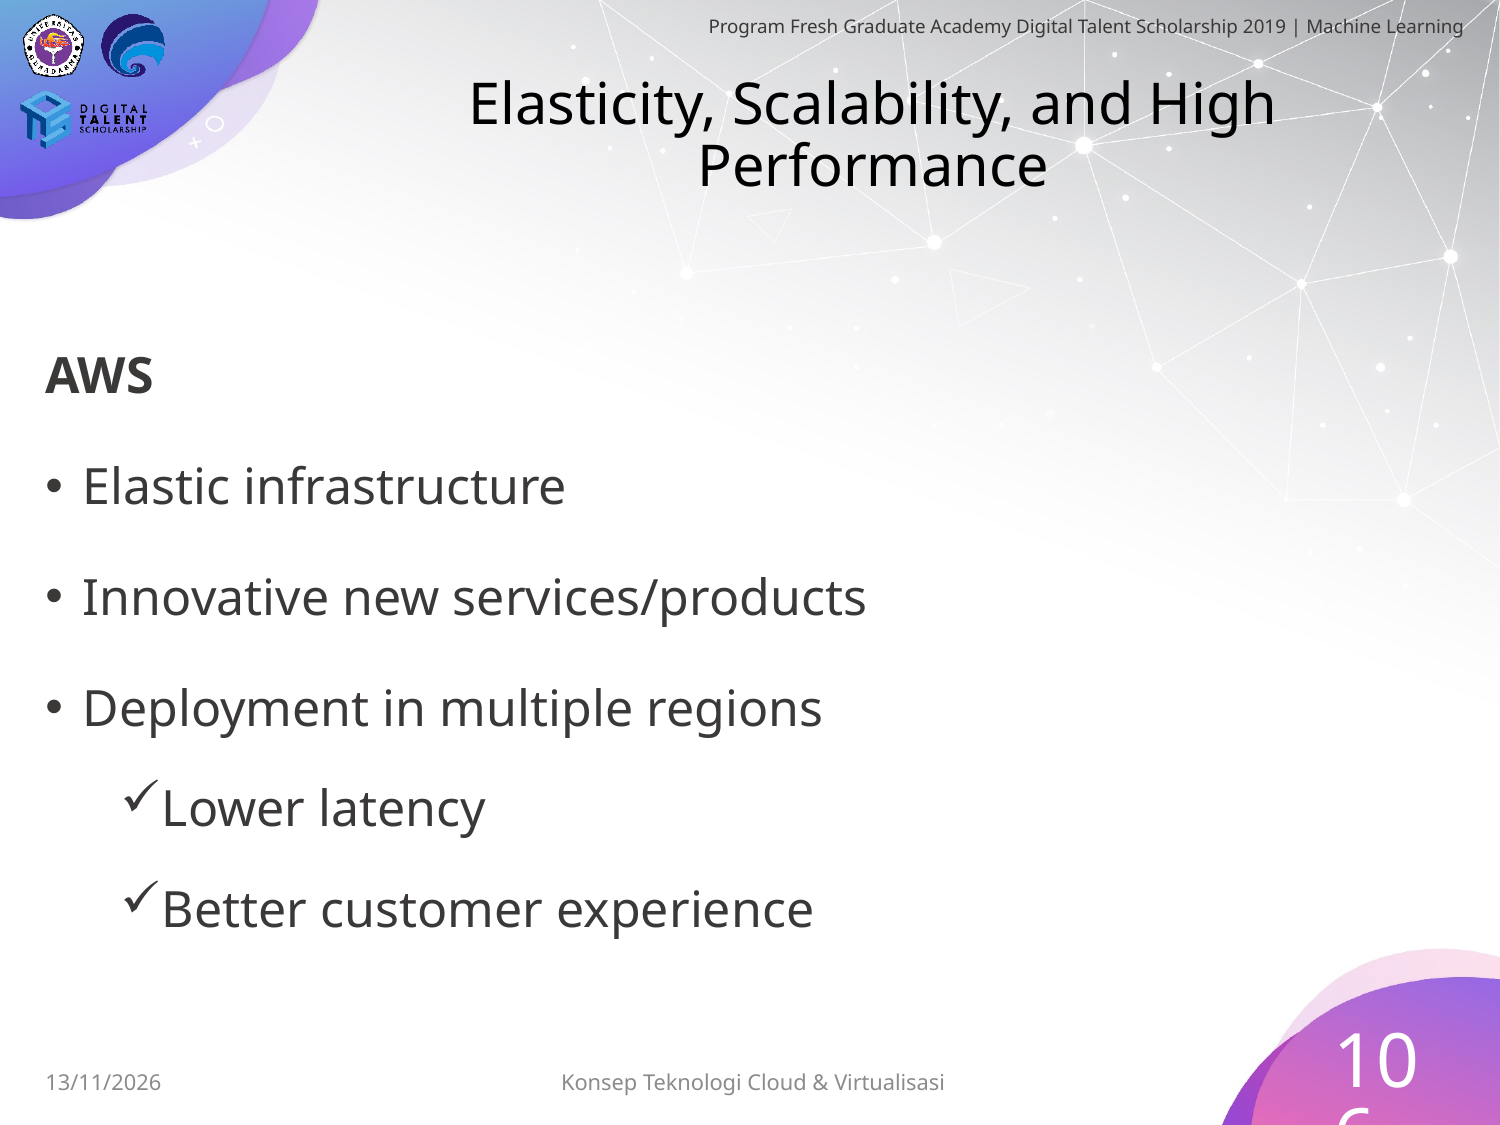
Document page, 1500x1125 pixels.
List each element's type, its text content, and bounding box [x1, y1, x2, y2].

list AWS Elastic infrastructure Innovative new services/products Deployment in multiple regions Lower latency Better customer experience [30, 238, 1477, 1014]
title Elasticity, Scalability, and High Performance [271, 66, 1477, 207]
footer Konsep Teknologi Cloud & Virtualisasi [386, 1053, 1121, 1114]
picture [0, 0, 1500, 1125]
slide_number 106 [1318, 1013, 1477, 1115]
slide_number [30, 1053, 272, 1114]
